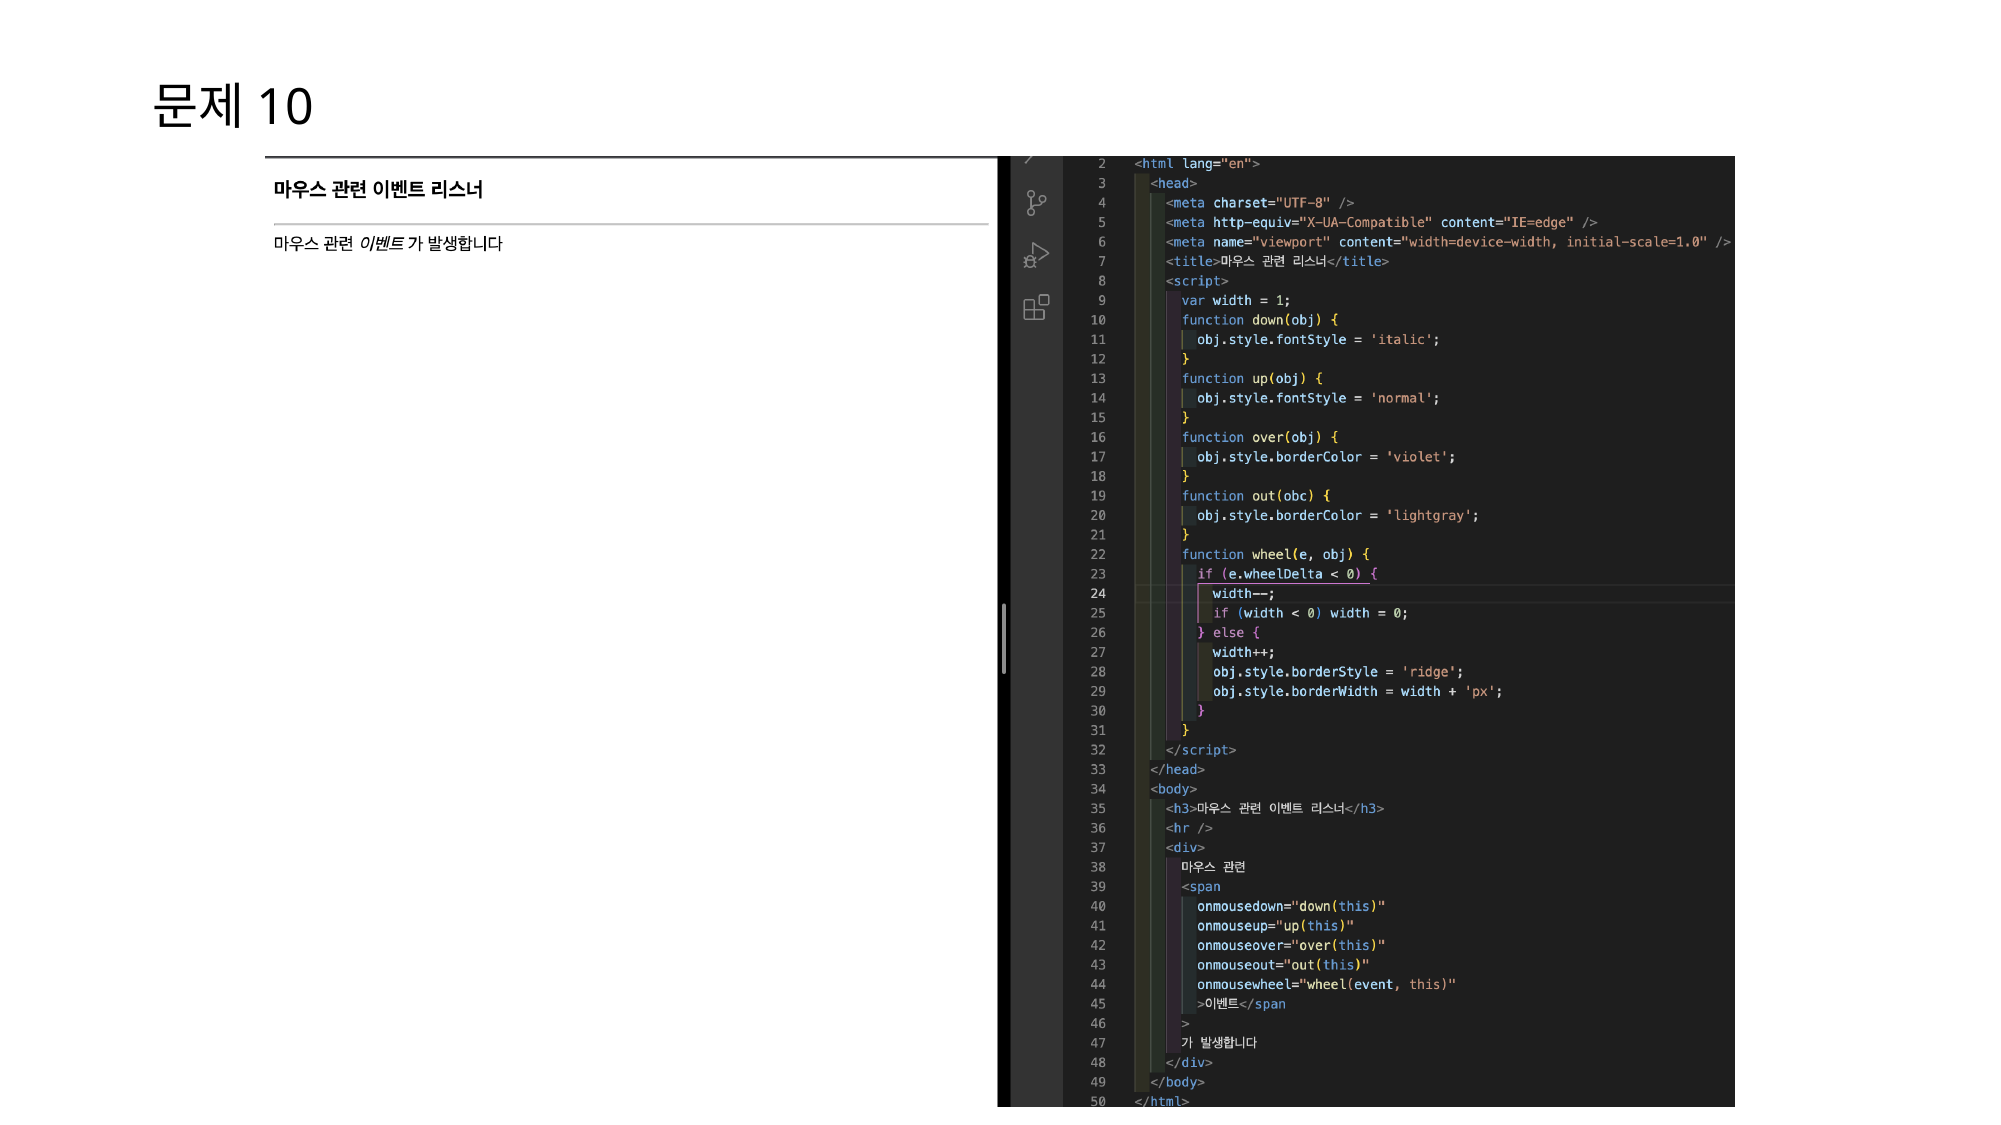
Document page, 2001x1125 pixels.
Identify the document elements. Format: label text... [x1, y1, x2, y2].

title 문제10 [137, 59, 947, 157]
picture [265, 156, 1735, 1107]
